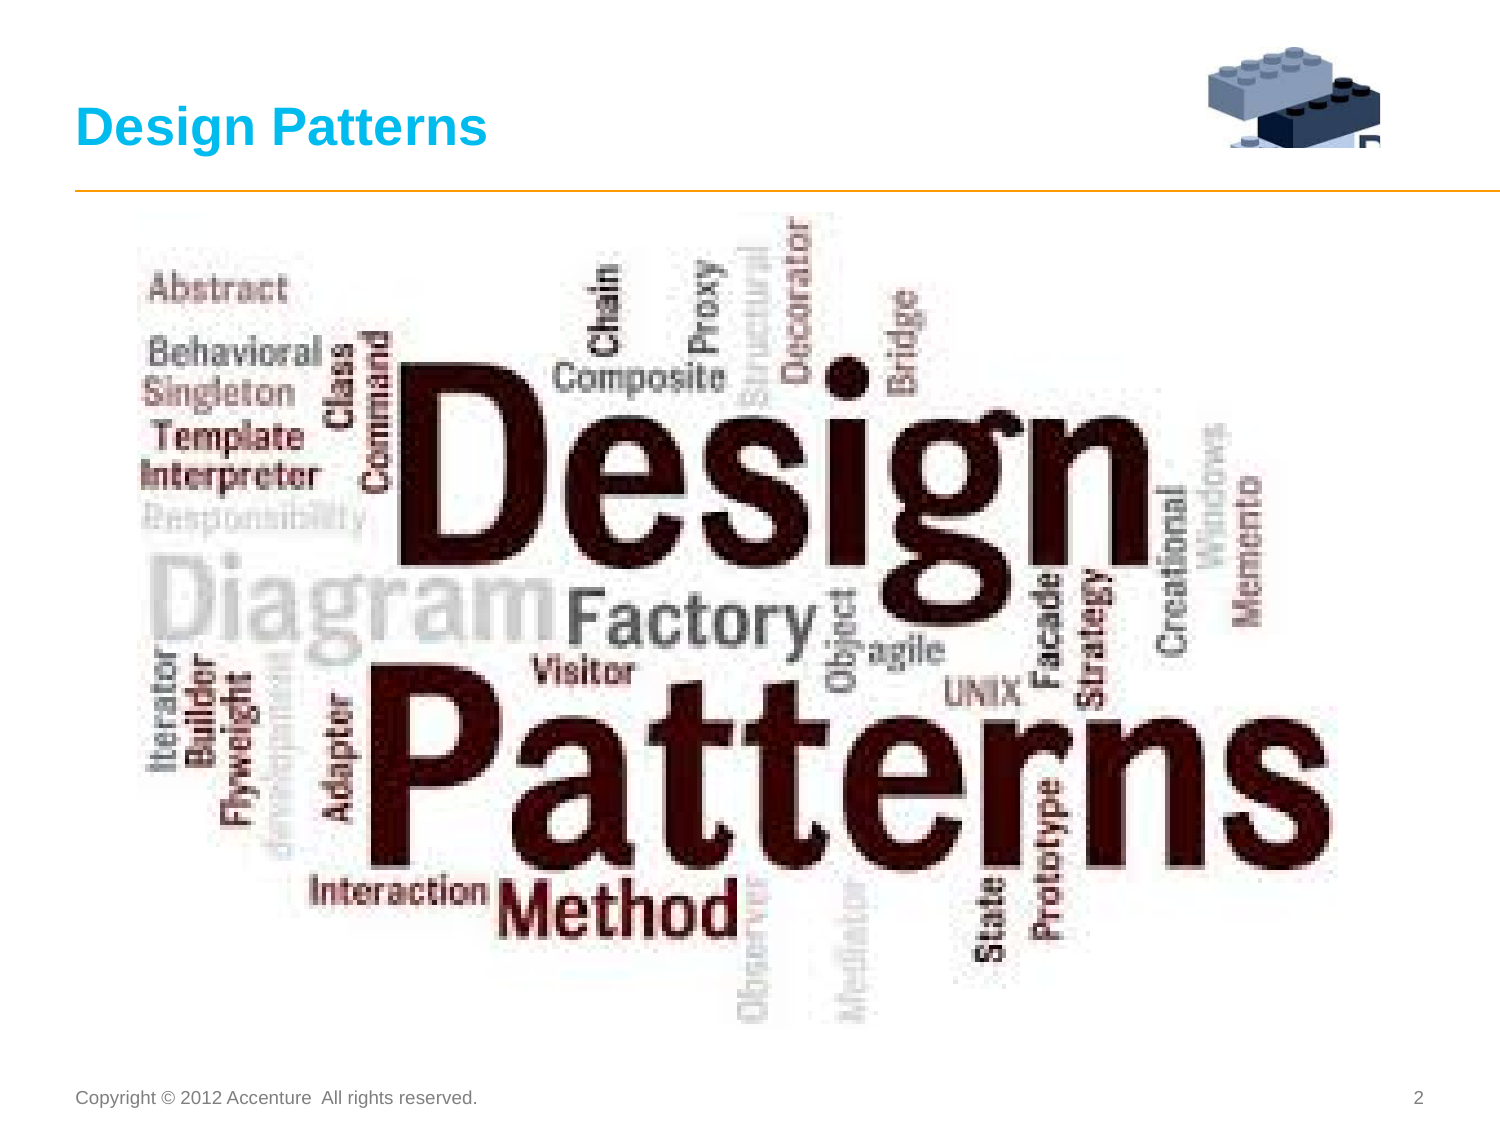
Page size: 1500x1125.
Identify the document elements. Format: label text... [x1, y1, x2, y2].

title Design Patterns [75, 27, 1422, 157]
picture [137, 212, 1338, 1029]
